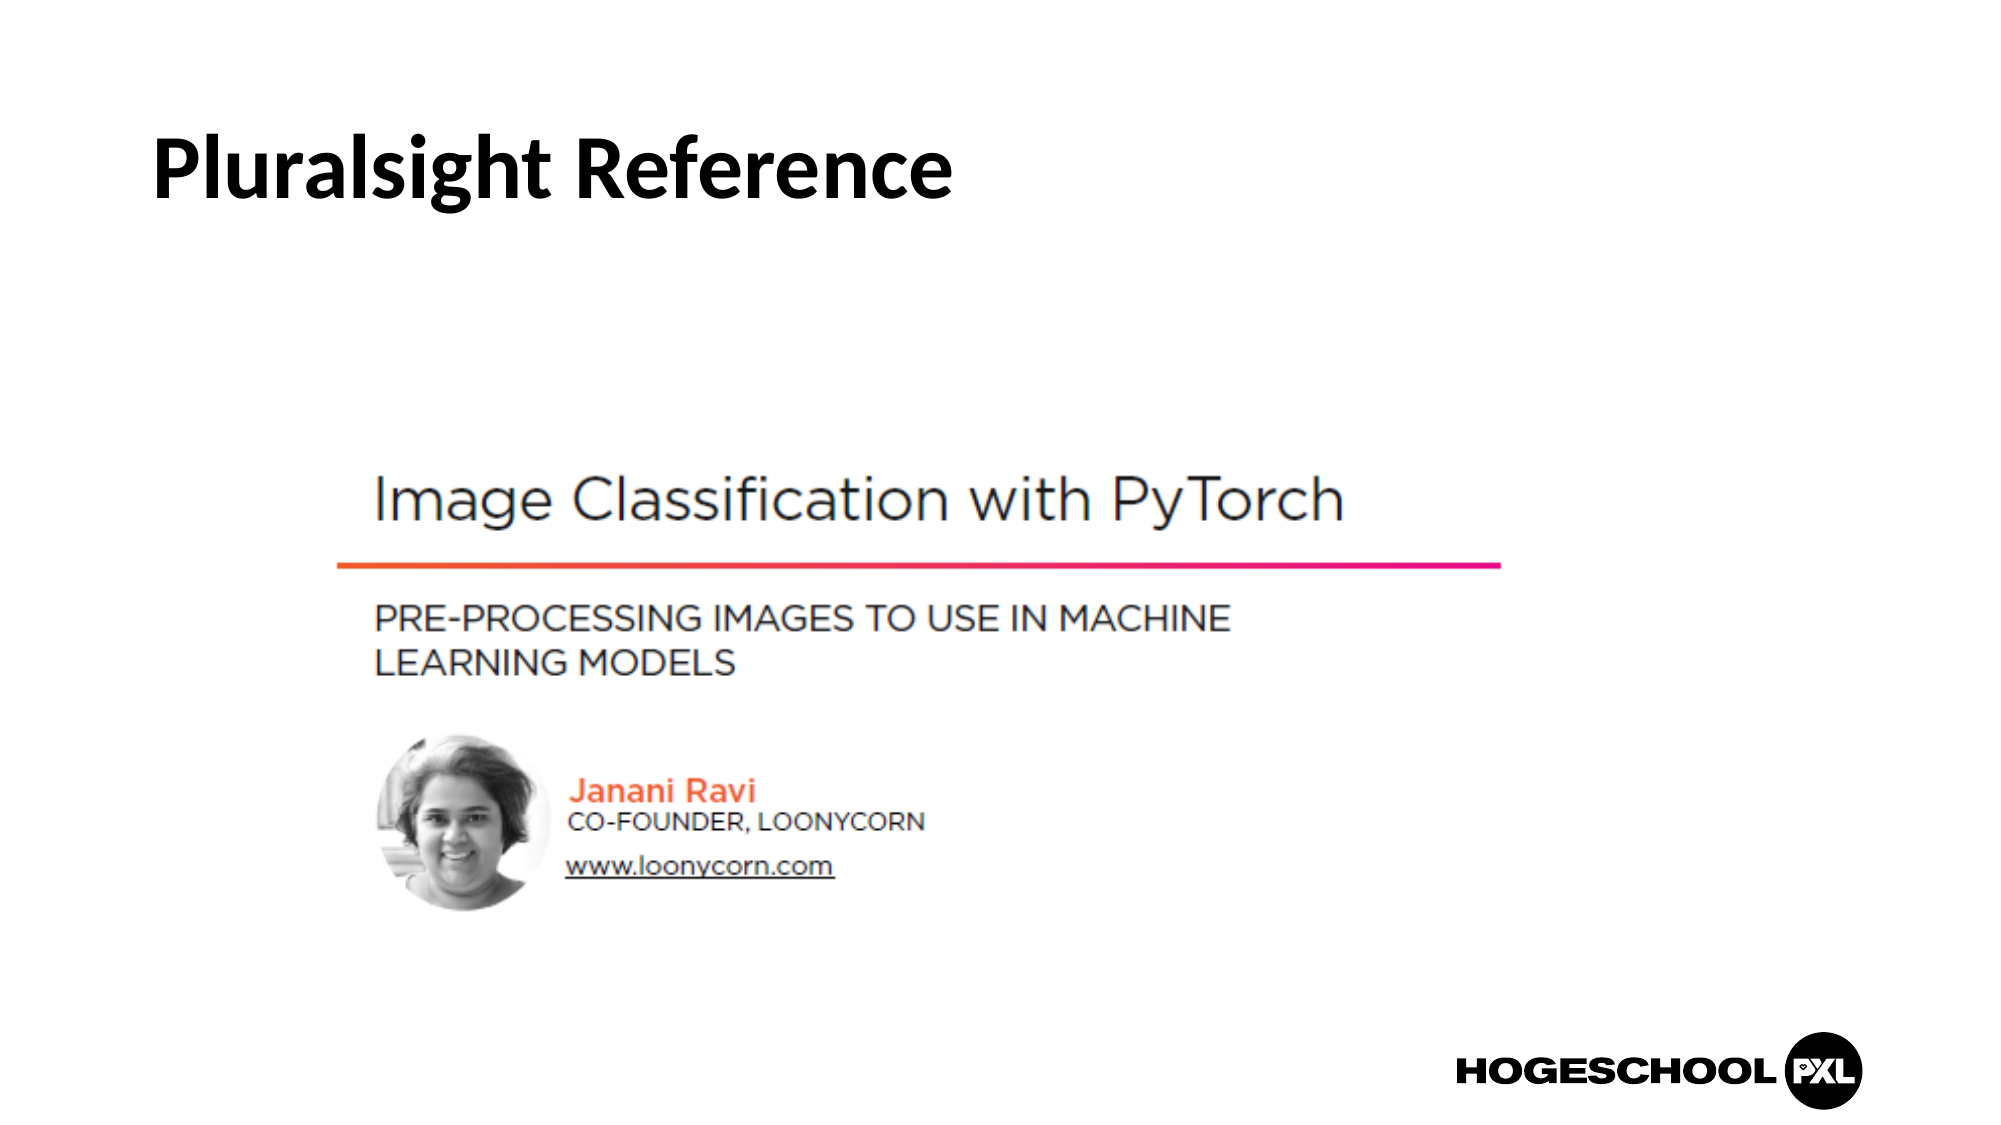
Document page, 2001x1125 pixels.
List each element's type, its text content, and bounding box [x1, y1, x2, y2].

title Pluralsight Reference [137, 59, 1863, 278]
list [263, 243, 1574, 978]
